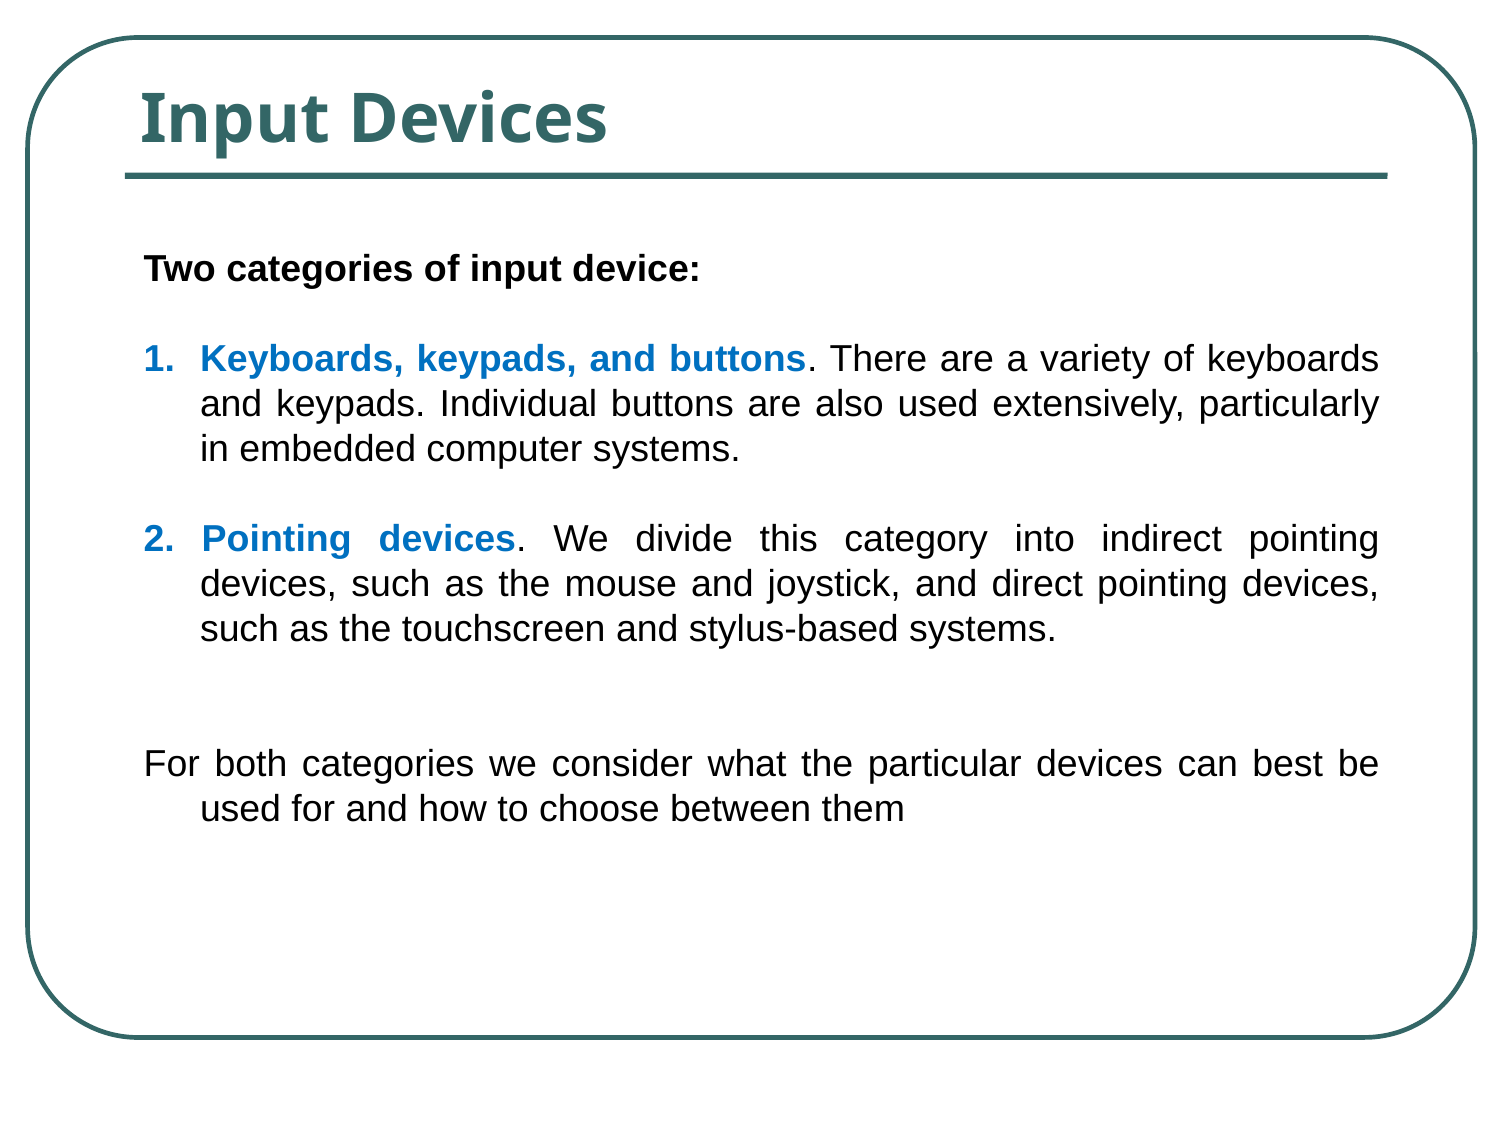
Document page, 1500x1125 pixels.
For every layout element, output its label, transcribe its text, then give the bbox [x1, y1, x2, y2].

title Input Devices [124, 0, 1388, 165]
text_box Two categories of input device: Keyboards, keypads, and buttons. There are a variety of keyboards and keypads. Individual buttons are also used extensively, particularly in embedded computer systems. 2. Pointing devices. We divide this category into indirect pointing devices, such as the mouse and joystick, and direct pointing devices, such as the touchscreen and stylus-based systems. For both categories we consider what the particular devices can best be used for and how to choose between them [128, 236, 1395, 837]
